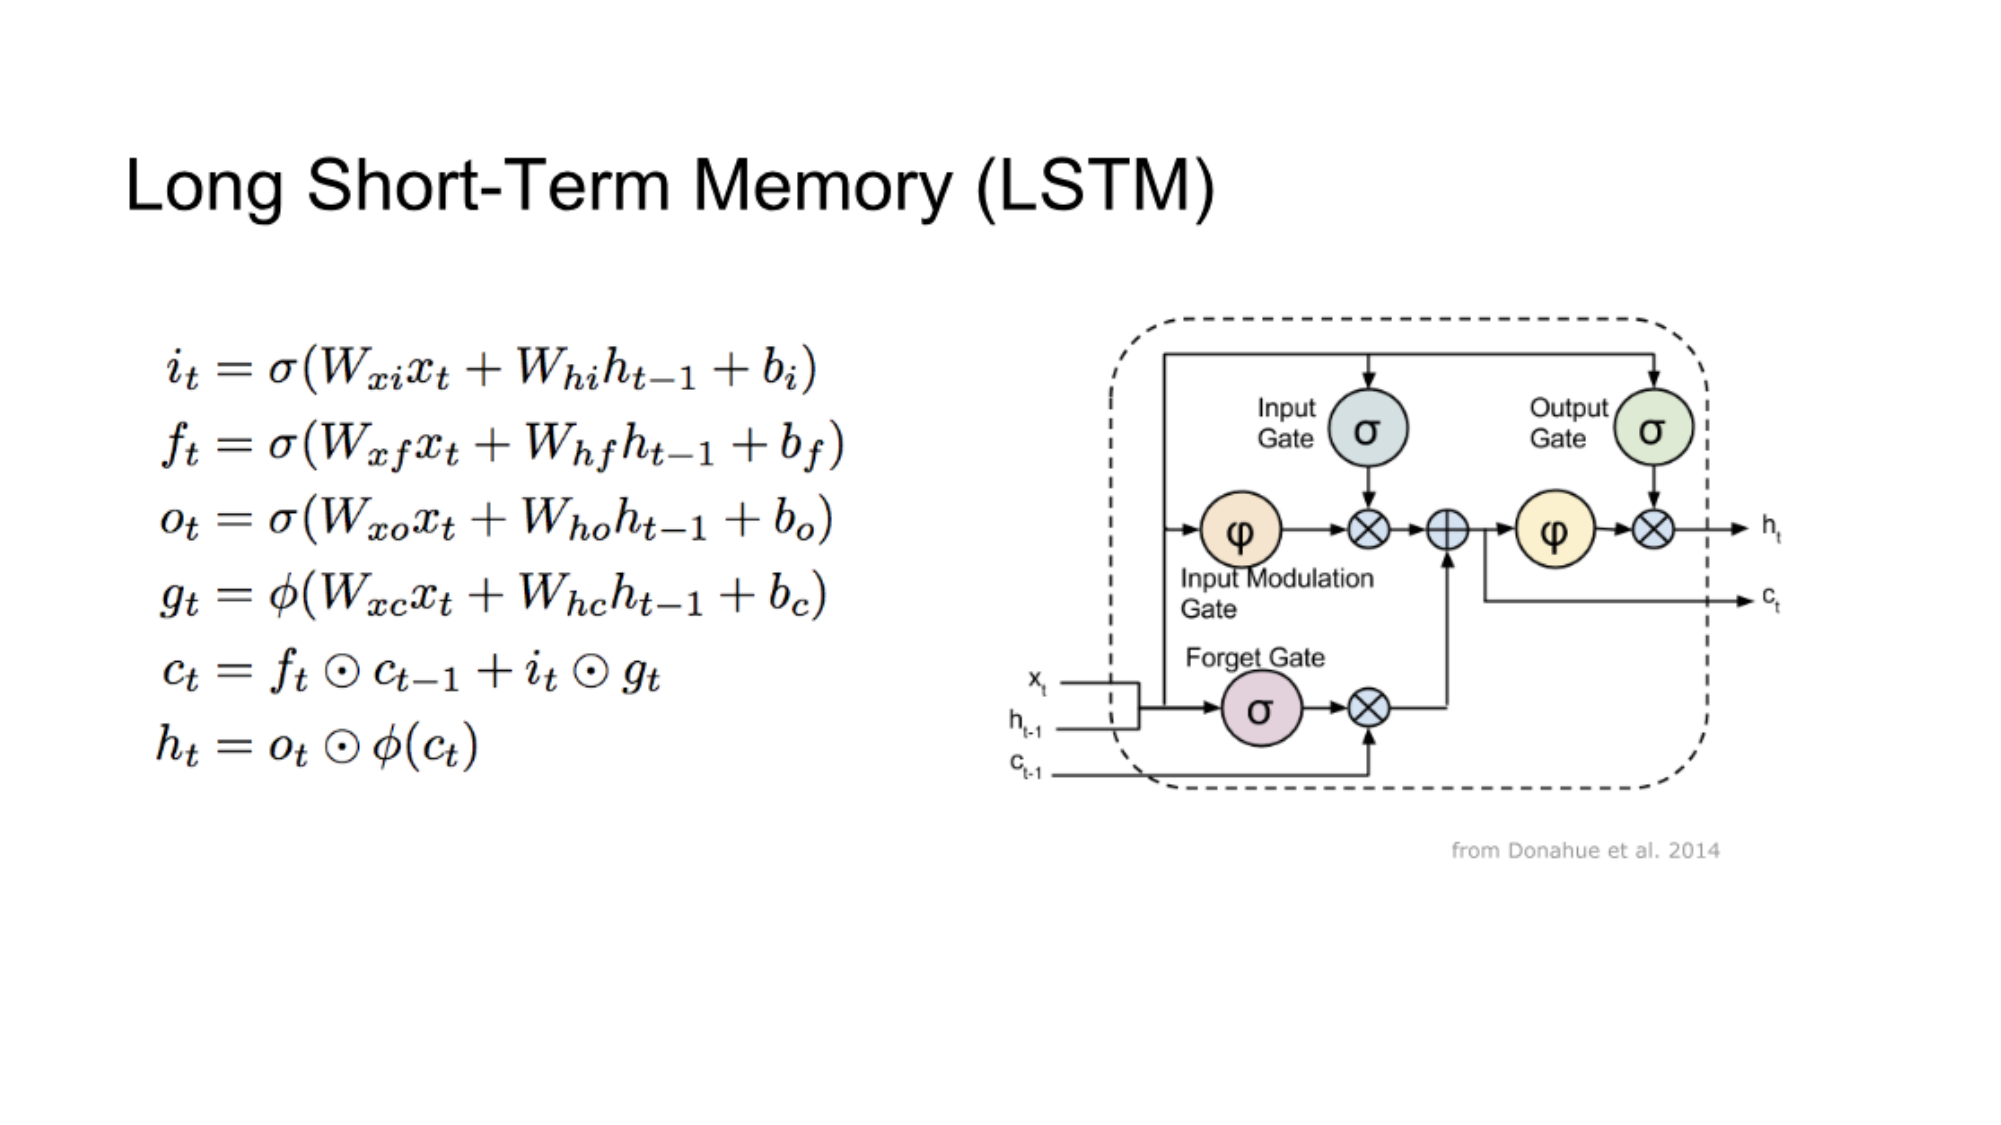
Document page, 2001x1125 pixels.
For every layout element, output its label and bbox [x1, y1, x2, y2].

picture [60, 47, 1875, 1056]
